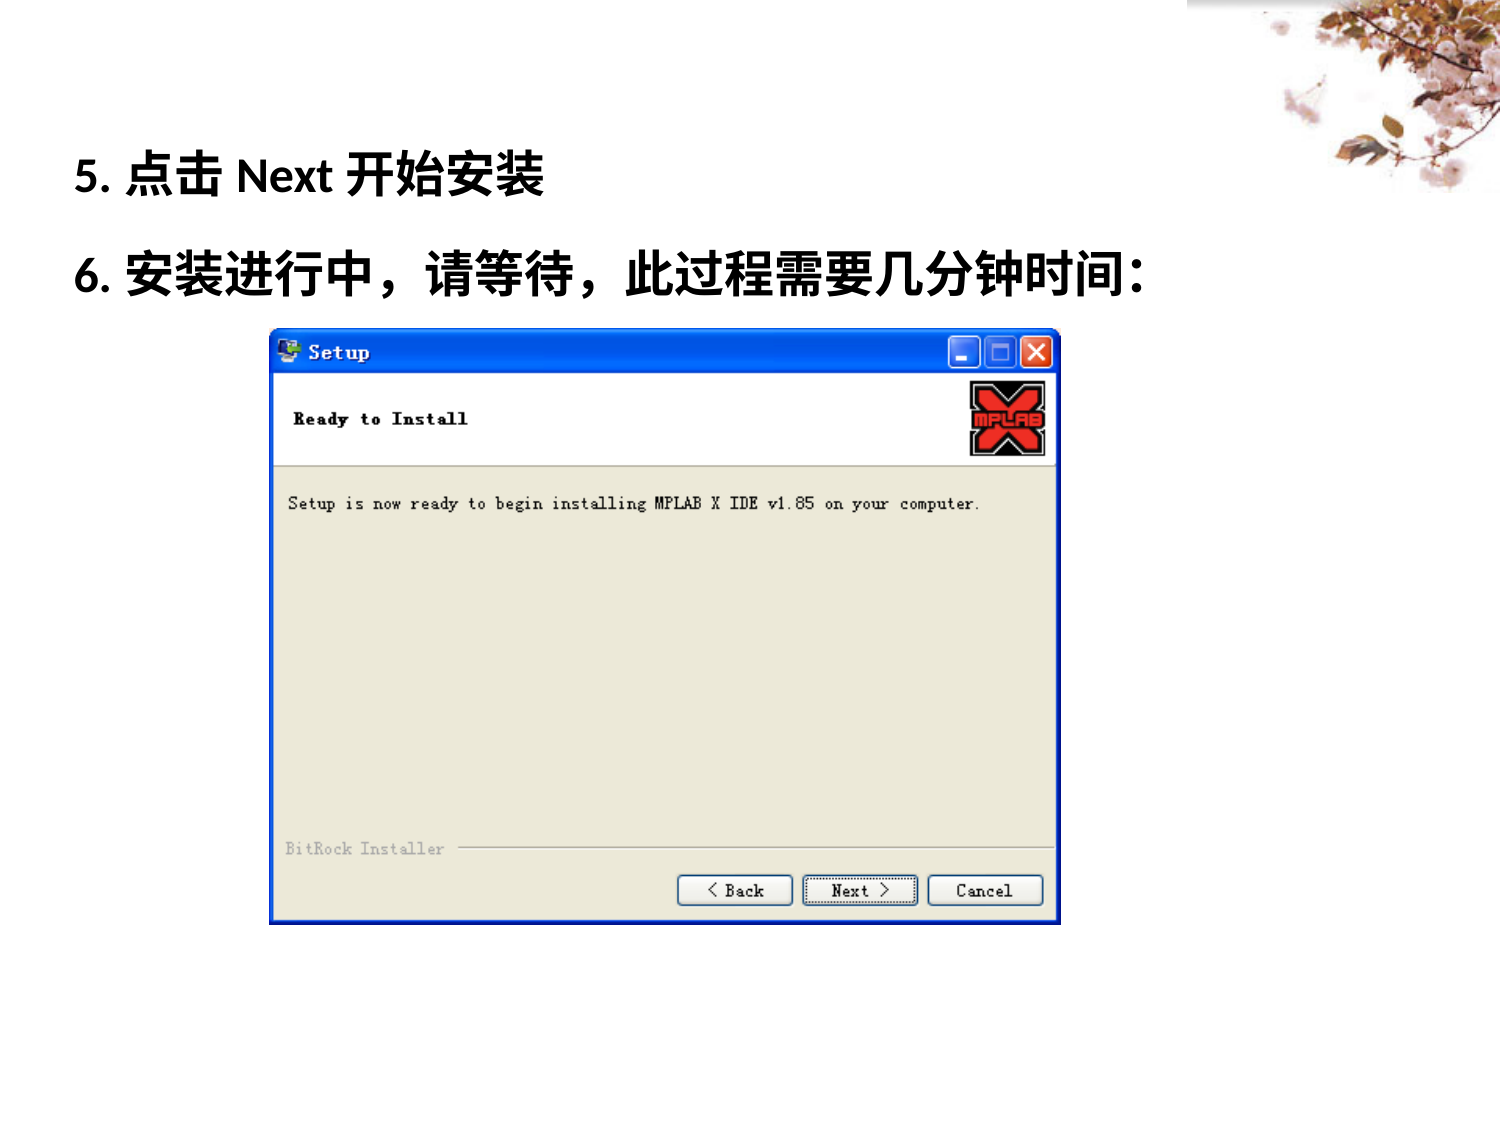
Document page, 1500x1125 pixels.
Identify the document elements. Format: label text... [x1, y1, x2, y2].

picture [1187, 0, 1500, 193]
picture [269, 327, 1061, 926]
list 5.点击Next开始安装 6.安装进行中，请等待，此过程需要几分钟时间： [58, 105, 1431, 966]
